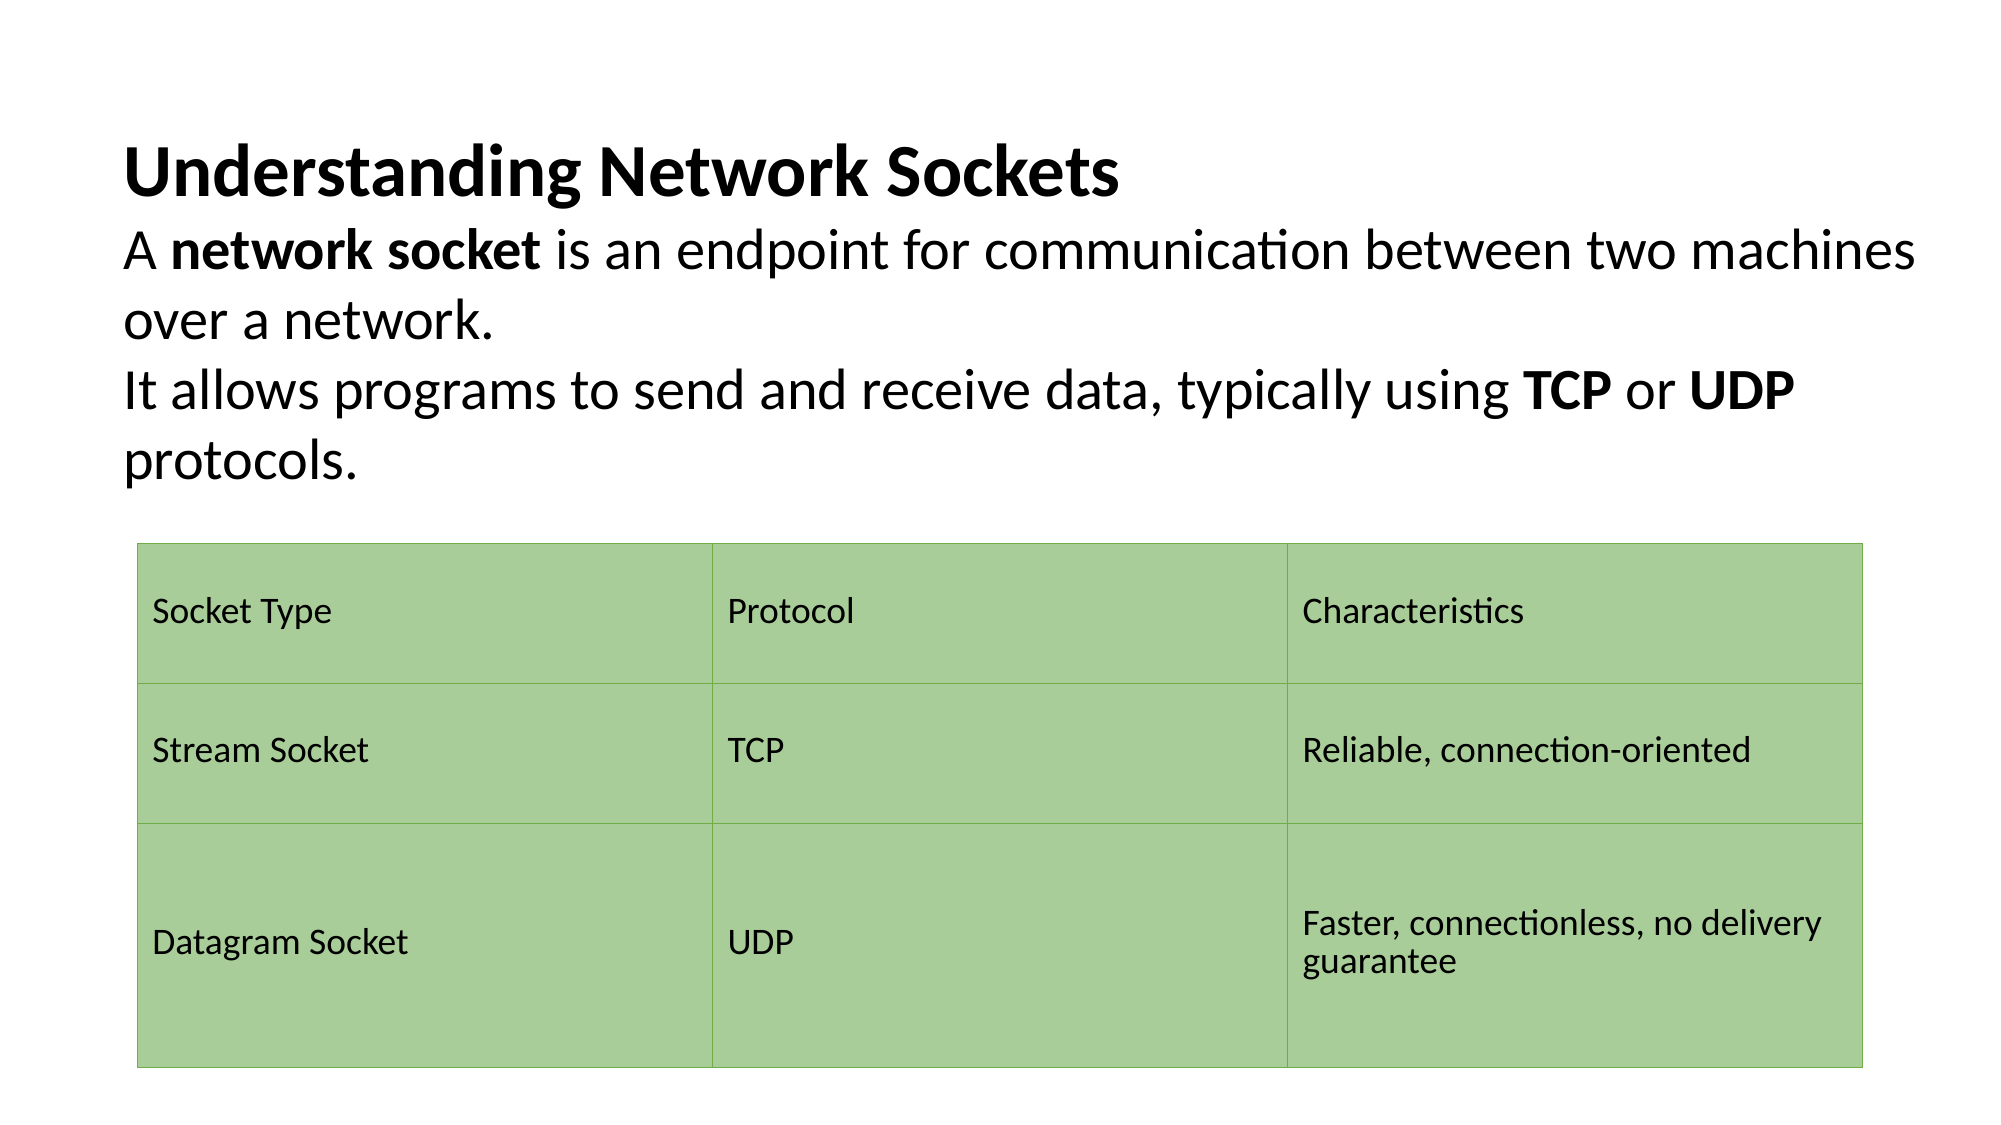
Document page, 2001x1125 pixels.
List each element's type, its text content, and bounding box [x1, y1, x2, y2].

table_header Socket Type [138, 544, 712, 683]
table_header Characteristics [1288, 544, 1862, 683]
table_cell Stream Socket [138, 684, 712, 823]
table_cell Reliable, connection-oriented [1288, 684, 1862, 823]
table_cell UDP [713, 824, 1287, 1067]
text_box Understanding Network Sockets A network socket is an endpoint for communication between two machines over a network. It allows programs to send and receive data, typically using TCP or UDP protocols. [108, 113, 1950, 499]
table_cell Datagram Socket [138, 824, 712, 1067]
table_cell TCP [713, 684, 1287, 823]
table_cell Faster, connectionless, no delivery guarantee [1288, 824, 1862, 1067]
table_header Protocol [713, 544, 1287, 683]
